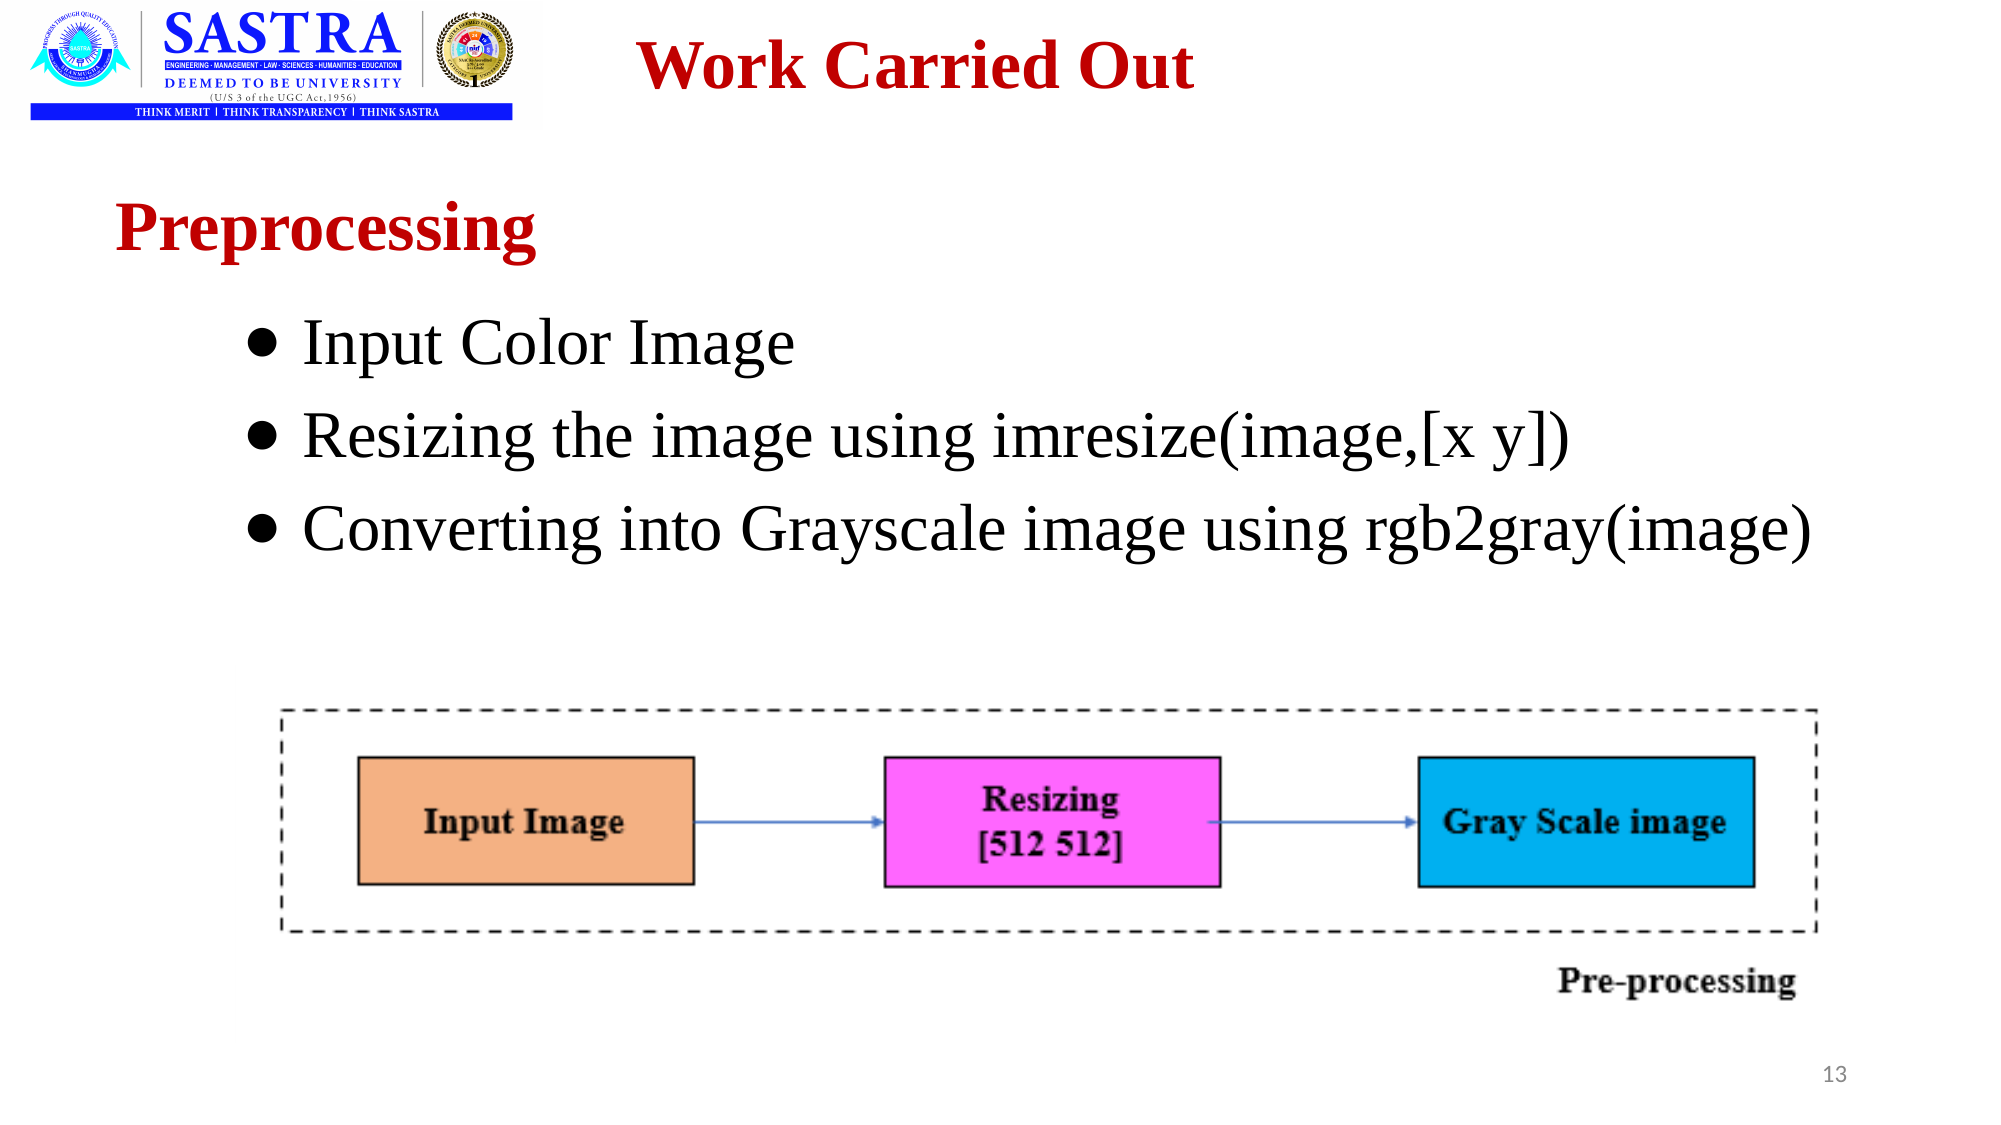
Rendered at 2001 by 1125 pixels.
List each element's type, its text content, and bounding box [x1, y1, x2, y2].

slide_number 13 [1412, 1054, 1863, 1103]
picture [234, 665, 1863, 1043]
text_box Preprocessing [100, 181, 790, 274]
text_box Input Color Image Resizing the image using imresize(image,[x y]) Converting into Grayscale image using rgb2gray(image) [137, 299, 1863, 690]
picture [0, 0, 543, 131]
title Work Carried Out [620, 19, 1309, 112]
